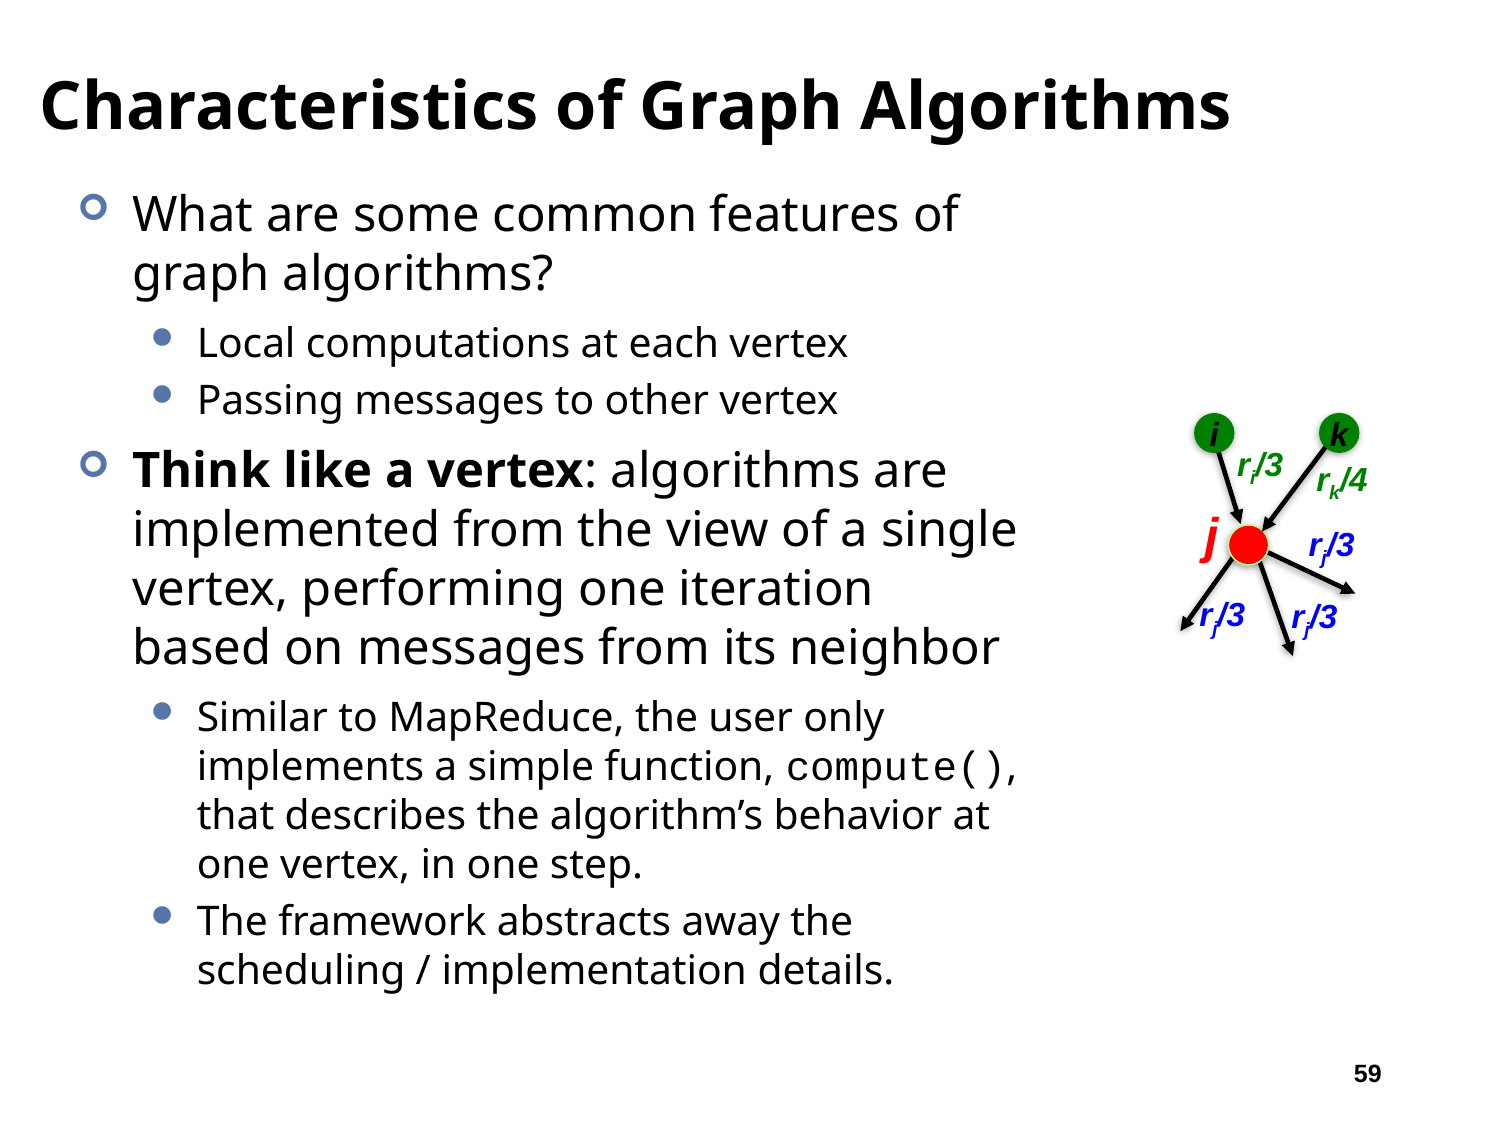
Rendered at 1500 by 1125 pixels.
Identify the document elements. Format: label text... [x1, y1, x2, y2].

text_box rj/3 [1276, 587, 1353, 648]
text_box ri/3 [1222, 435, 1299, 496]
text_box [1272, 553, 1293, 566]
text_box [1234, 499, 1243, 524]
text_box [1262, 496, 1290, 532]
slide_number 59 [1059, 1042, 1397, 1103]
text_box rj/3 [1293, 515, 1370, 576]
list What are some common features of graph algorithms? Local computations at each vertex Passing messages to other vertex Think like a vertex: algorithms are implemented from the view of a single vertex, performing one iteration based on messages from its neighbor Similar to MapReduce, the user only implements a simple function, compute(), that describes the algorithm’s behavior at one vertex, in one step. The framework abstracts away the scheduling / implementation details. [62, 174, 1038, 1013]
text_box [1284, 648, 1294, 657]
text_box rj/3 [1184, 585, 1261, 647]
text_box [1234, 524, 1270, 566]
text_box k [1318, 412, 1361, 450]
text_box j [1189, 496, 1234, 572]
text_box i [1193, 412, 1236, 454]
text_box [1261, 568, 1276, 611]
text_box [1212, 572, 1224, 585]
text_box [1316, 576, 1351, 587]
title Characteristics of Graph Algorithms [24, 18, 1451, 188]
text_box rk/4 [1301, 450, 1383, 511]
text_box [1180, 617, 1184, 632]
